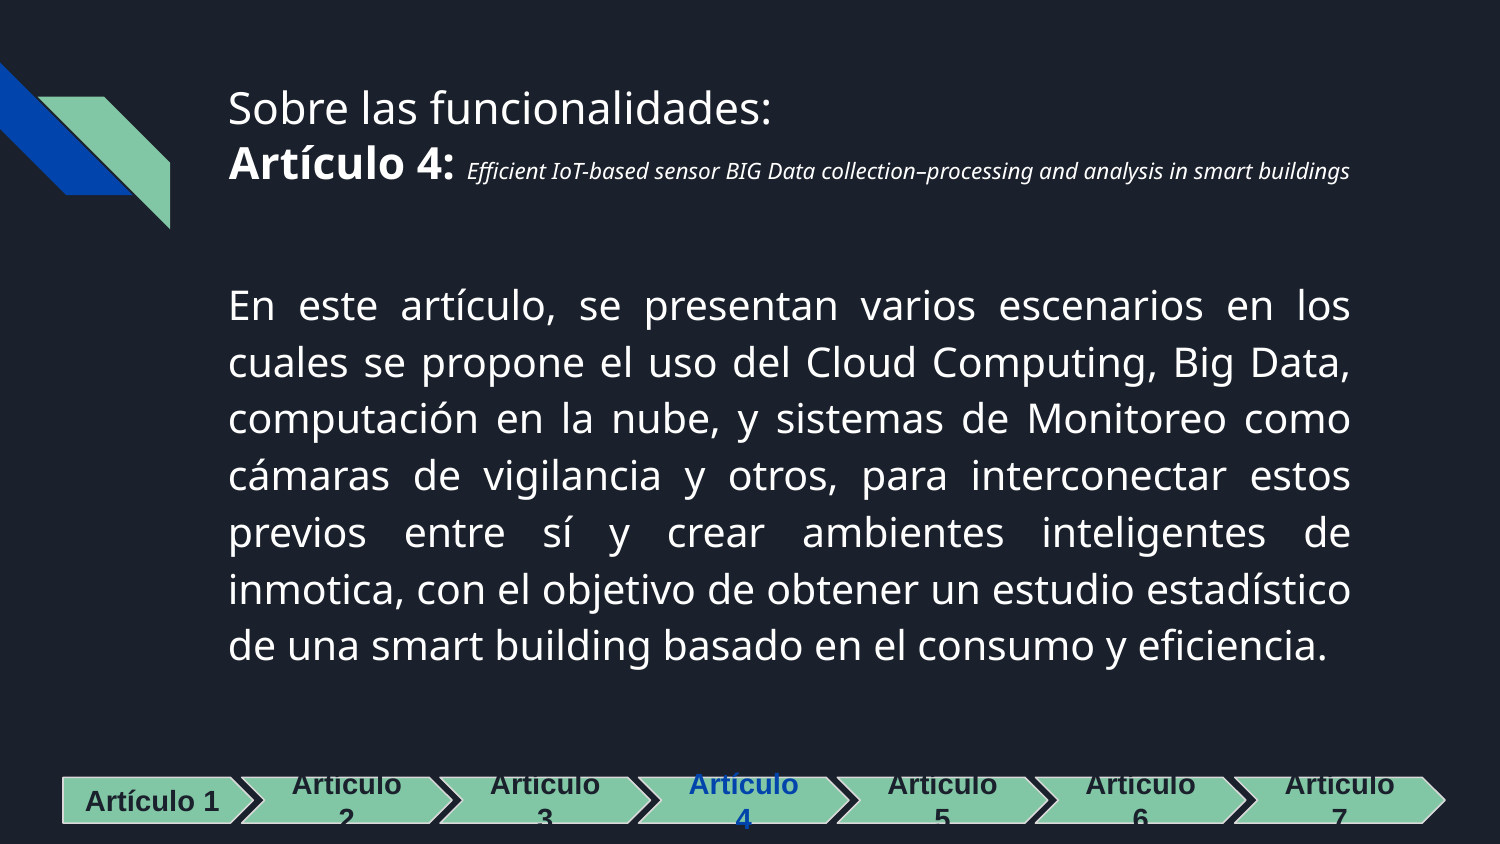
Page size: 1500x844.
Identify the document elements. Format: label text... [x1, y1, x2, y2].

text_box Artículo 6 [1035, 777, 1246, 824]
text_box Artículo 5 [837, 777, 1048, 824]
text_box Artículo 7 [1234, 777, 1446, 824]
list En este artículo, se presentan varios escenarios en los cuales se propone el uso del Cloud Computing, Big Data, computación en la nube, y sistemas de Monitoreo como cámaras de vigilancia y otros, para interconectar estos previos entre sí y crear ambientes inteligentes de inmotica, con el objetivo de obtener un estudio estadístico de una smart building basado en el consumo y eficiencia. [212, 257, 1368, 735]
text_box Artículo 3 [440, 777, 651, 824]
title Sobre las funcionalidades: Artículo 4: Efficient IoT-based sensor BIG Data collection–processing and analysis in smart buildings [212, 64, 1368, 215]
text_box Artículo 4 [638, 777, 850, 824]
text_box Artículo 2 [241, 777, 453, 824]
text_box Artículo 1 [63, 777, 254, 824]
